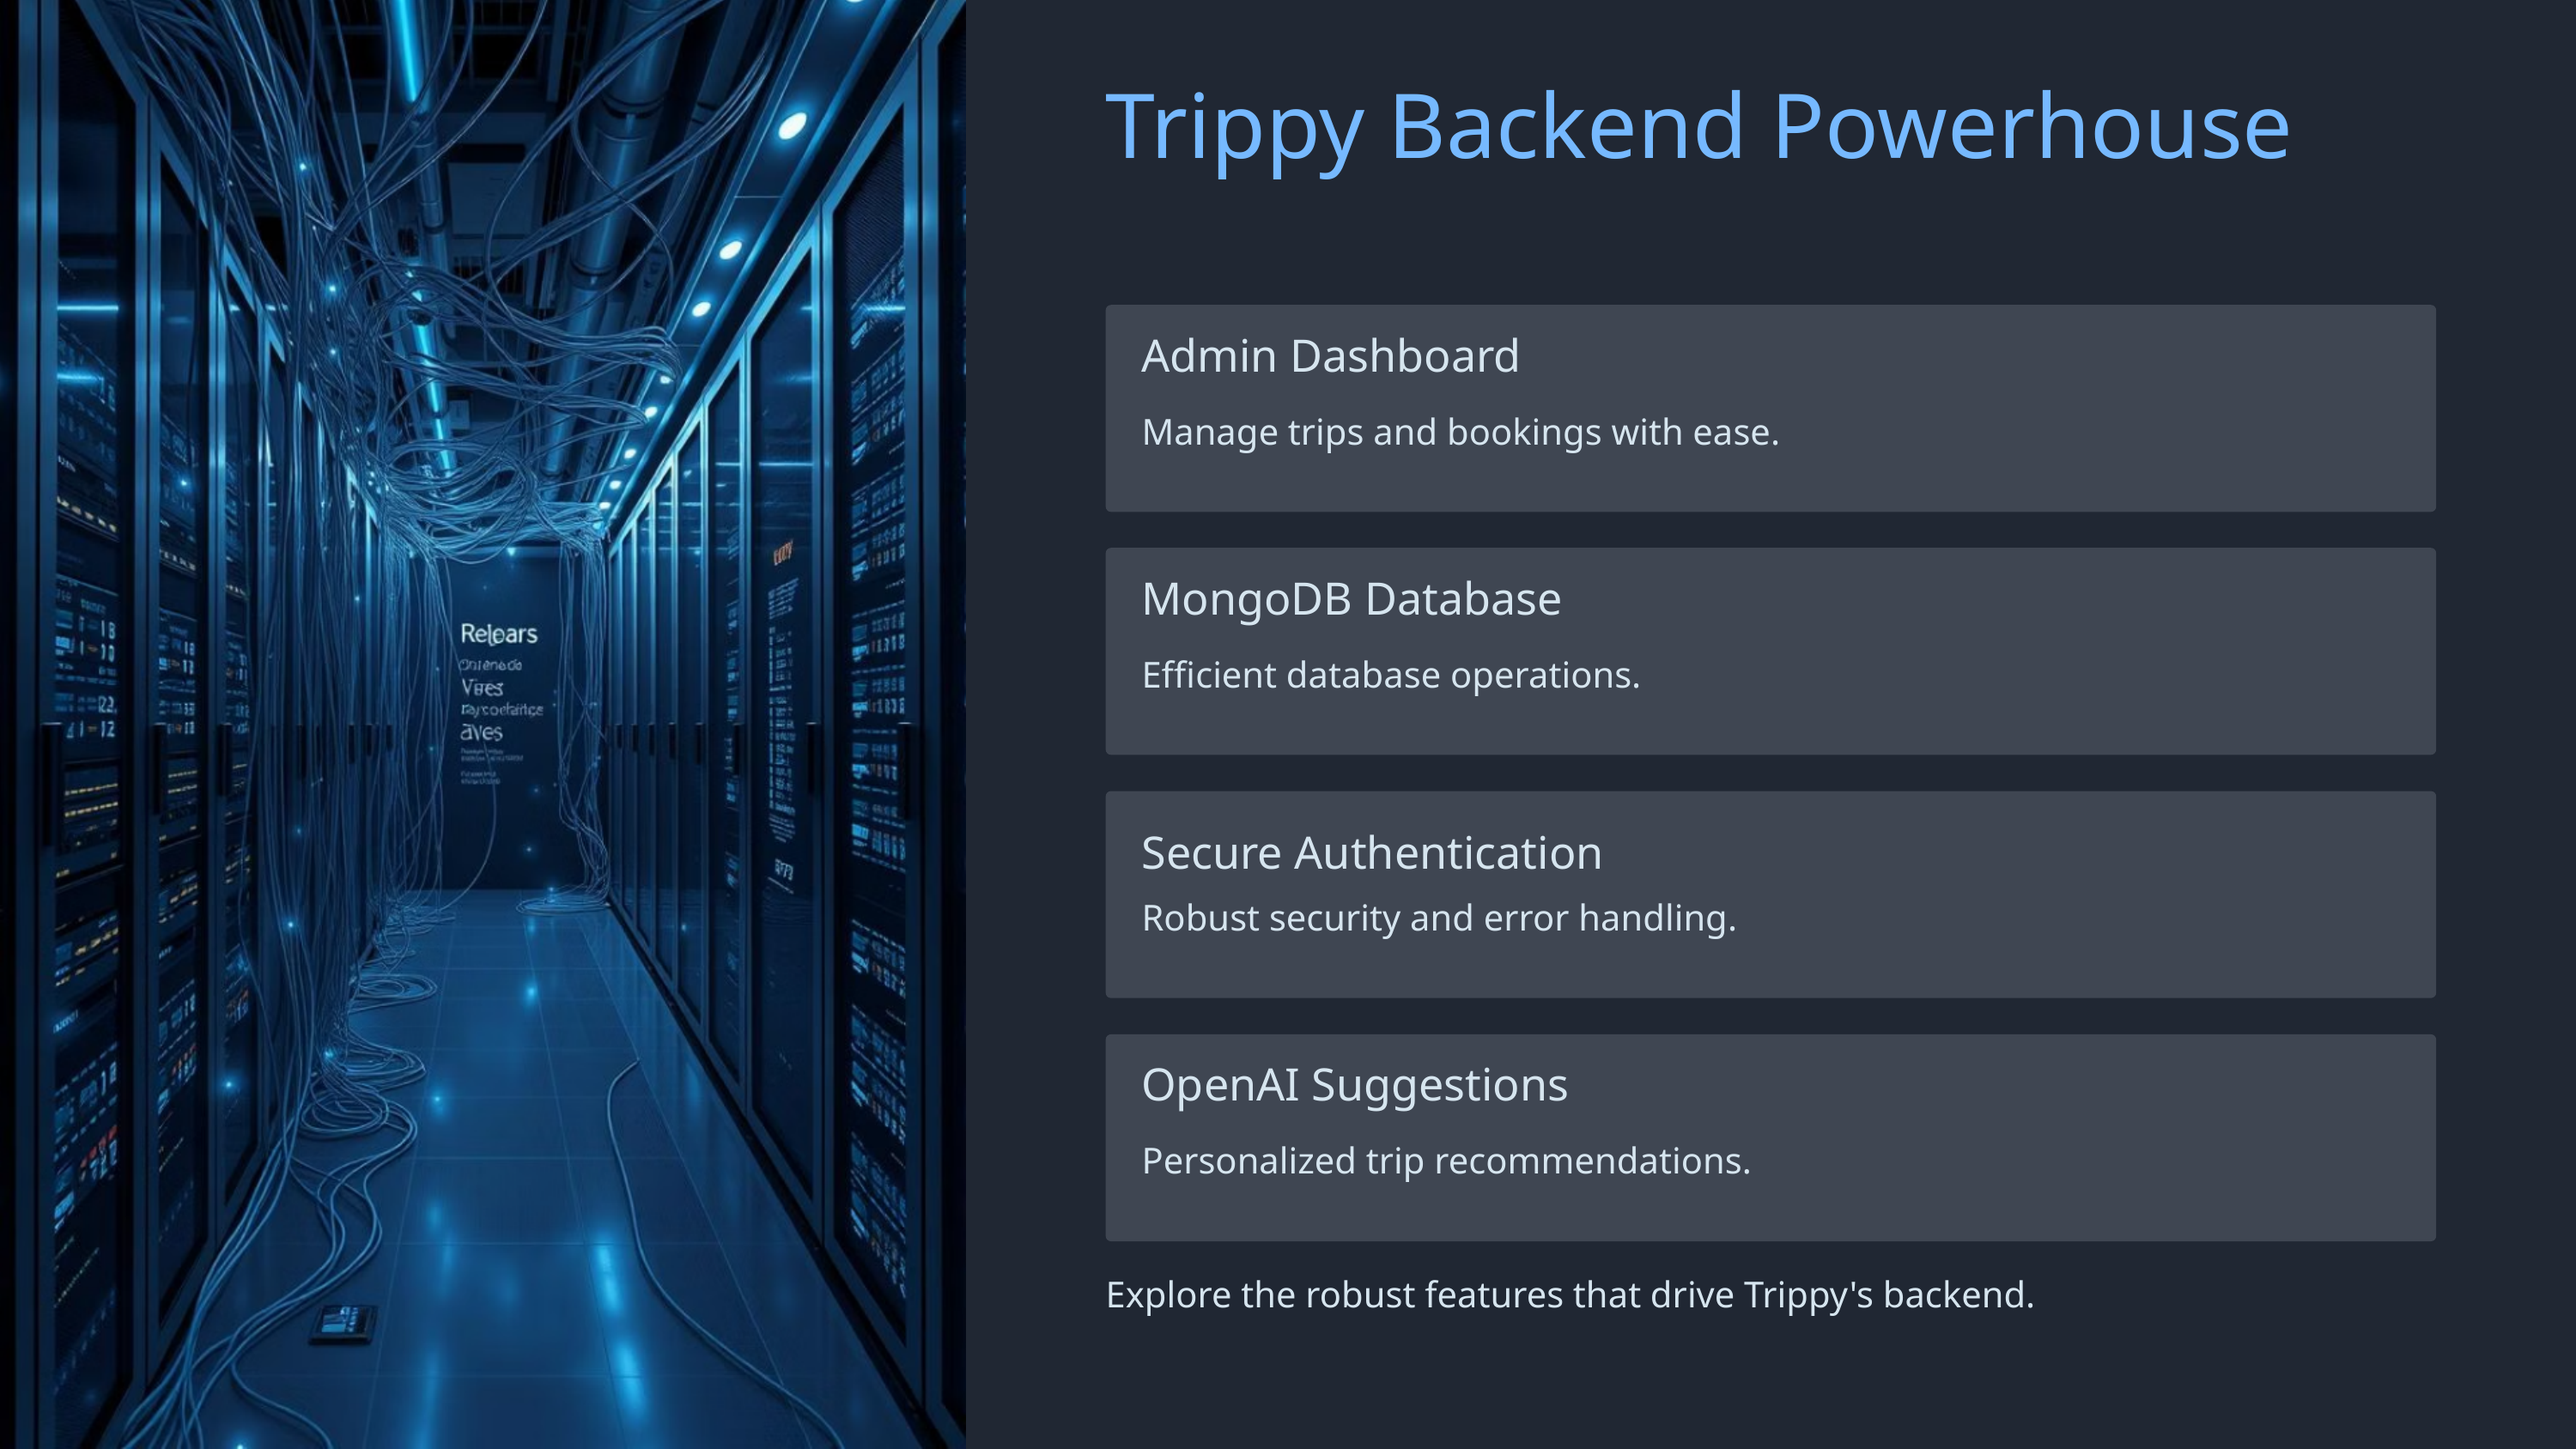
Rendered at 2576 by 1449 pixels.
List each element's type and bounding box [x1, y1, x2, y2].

text_box [1141, 325, 1592, 383]
text_box [0, 0, 2576, 1449]
text_box [1141, 889, 2401, 948]
text_box [1105, 304, 2437, 512]
text_box [1105, 1266, 2437, 1325]
text_box [1141, 1132, 2401, 1191]
text_box [1141, 1055, 1592, 1112]
text_box [1105, 547, 2437, 755]
text_box [1141, 822, 1615, 880]
text_box [1105, 65, 2384, 304]
text_box [1141, 646, 2401, 705]
text_box [1105, 1034, 2437, 1242]
text_box [1141, 568, 1592, 626]
text_box [1105, 791, 2437, 998]
text_box [1141, 403, 2401, 462]
